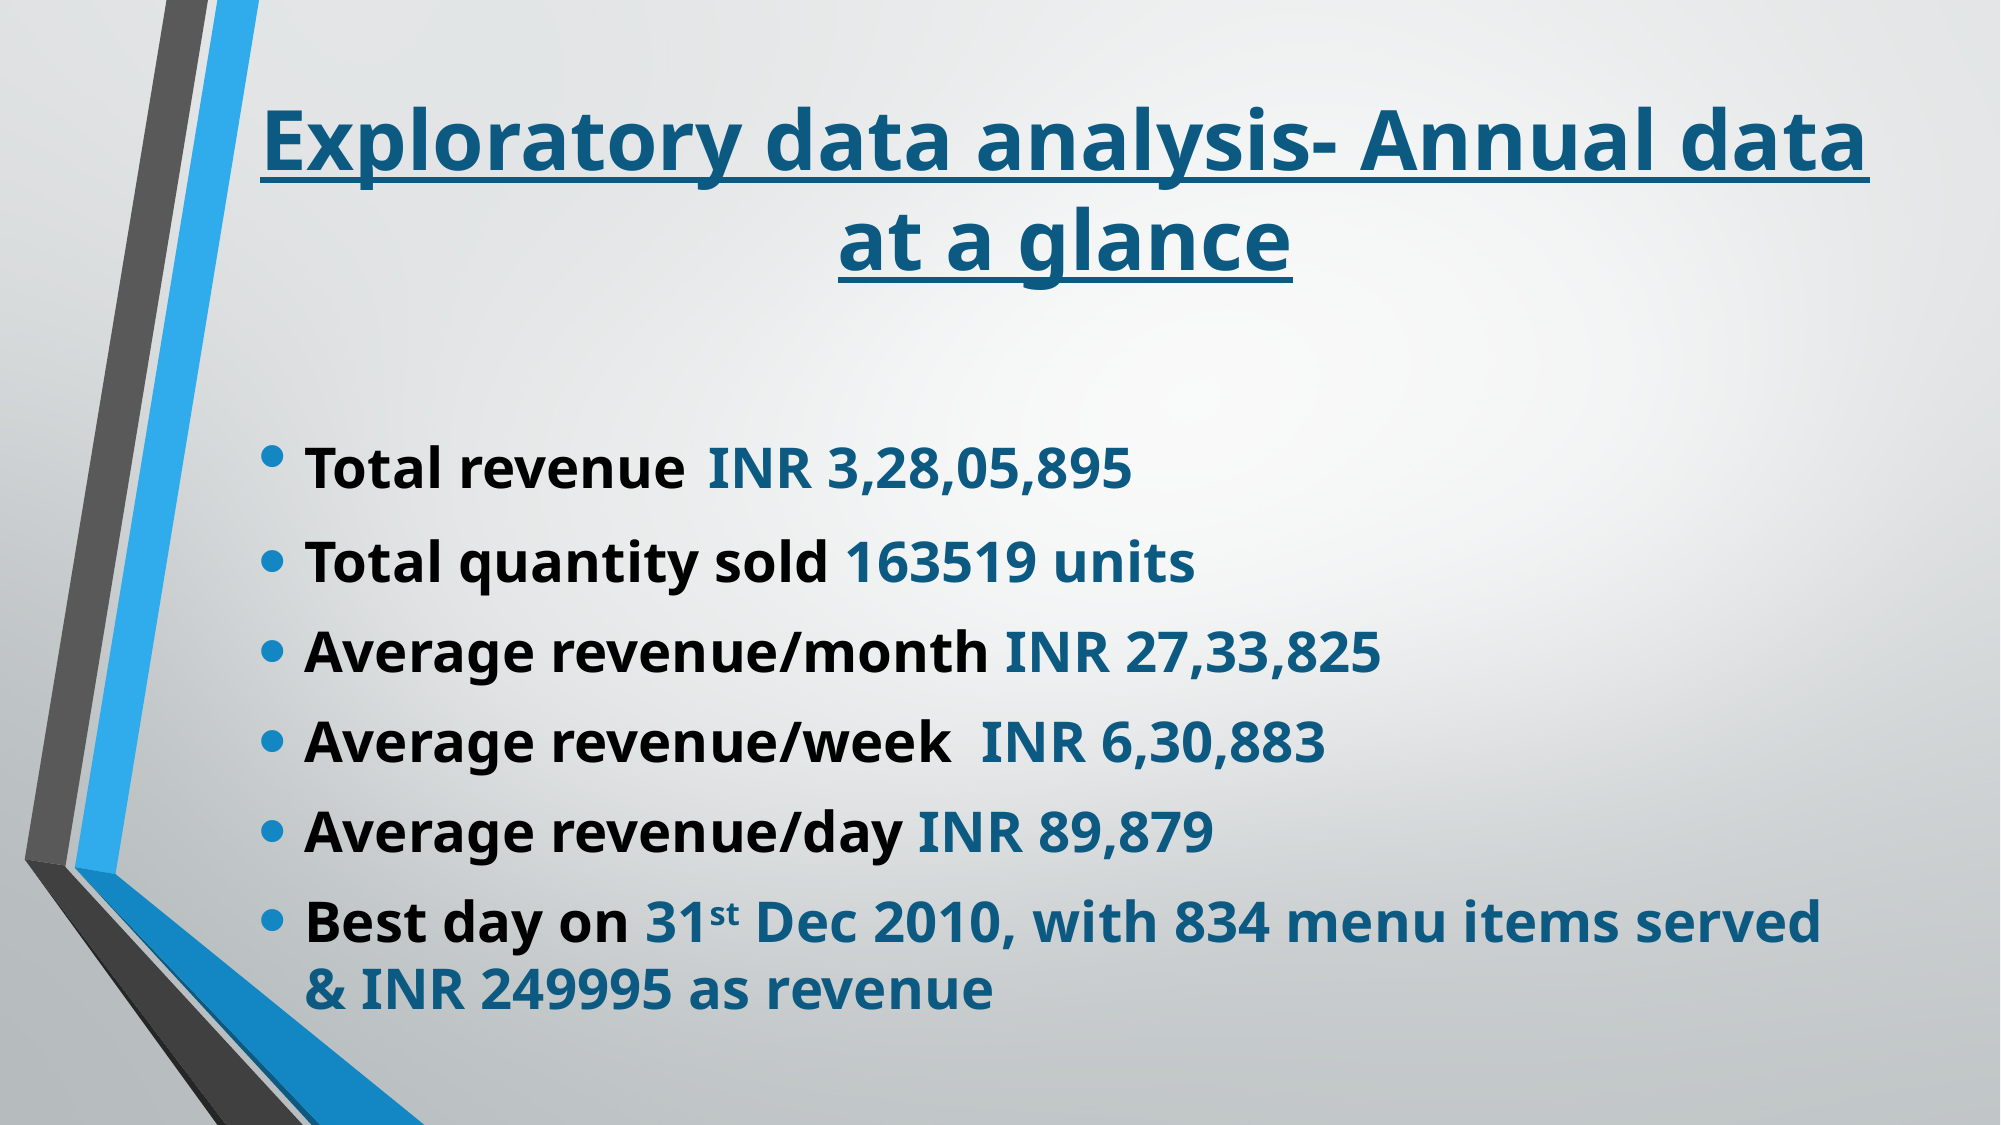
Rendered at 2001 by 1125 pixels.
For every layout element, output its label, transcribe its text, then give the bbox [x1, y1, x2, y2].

title Exploratory data analysis- Annual data at a glance [243, 43, 1887, 331]
list Total revenue INR 3,28,05,895 Total quantity sold 163519 units Average revenue/month INR 27,33,825 Average revenue/week INR 6,30,883 Average revenue/day INR 89,879 Best day on 31st Dec 2010, with 834 menu items served & INR 249995 as revenue [243, 399, 1887, 1034]
